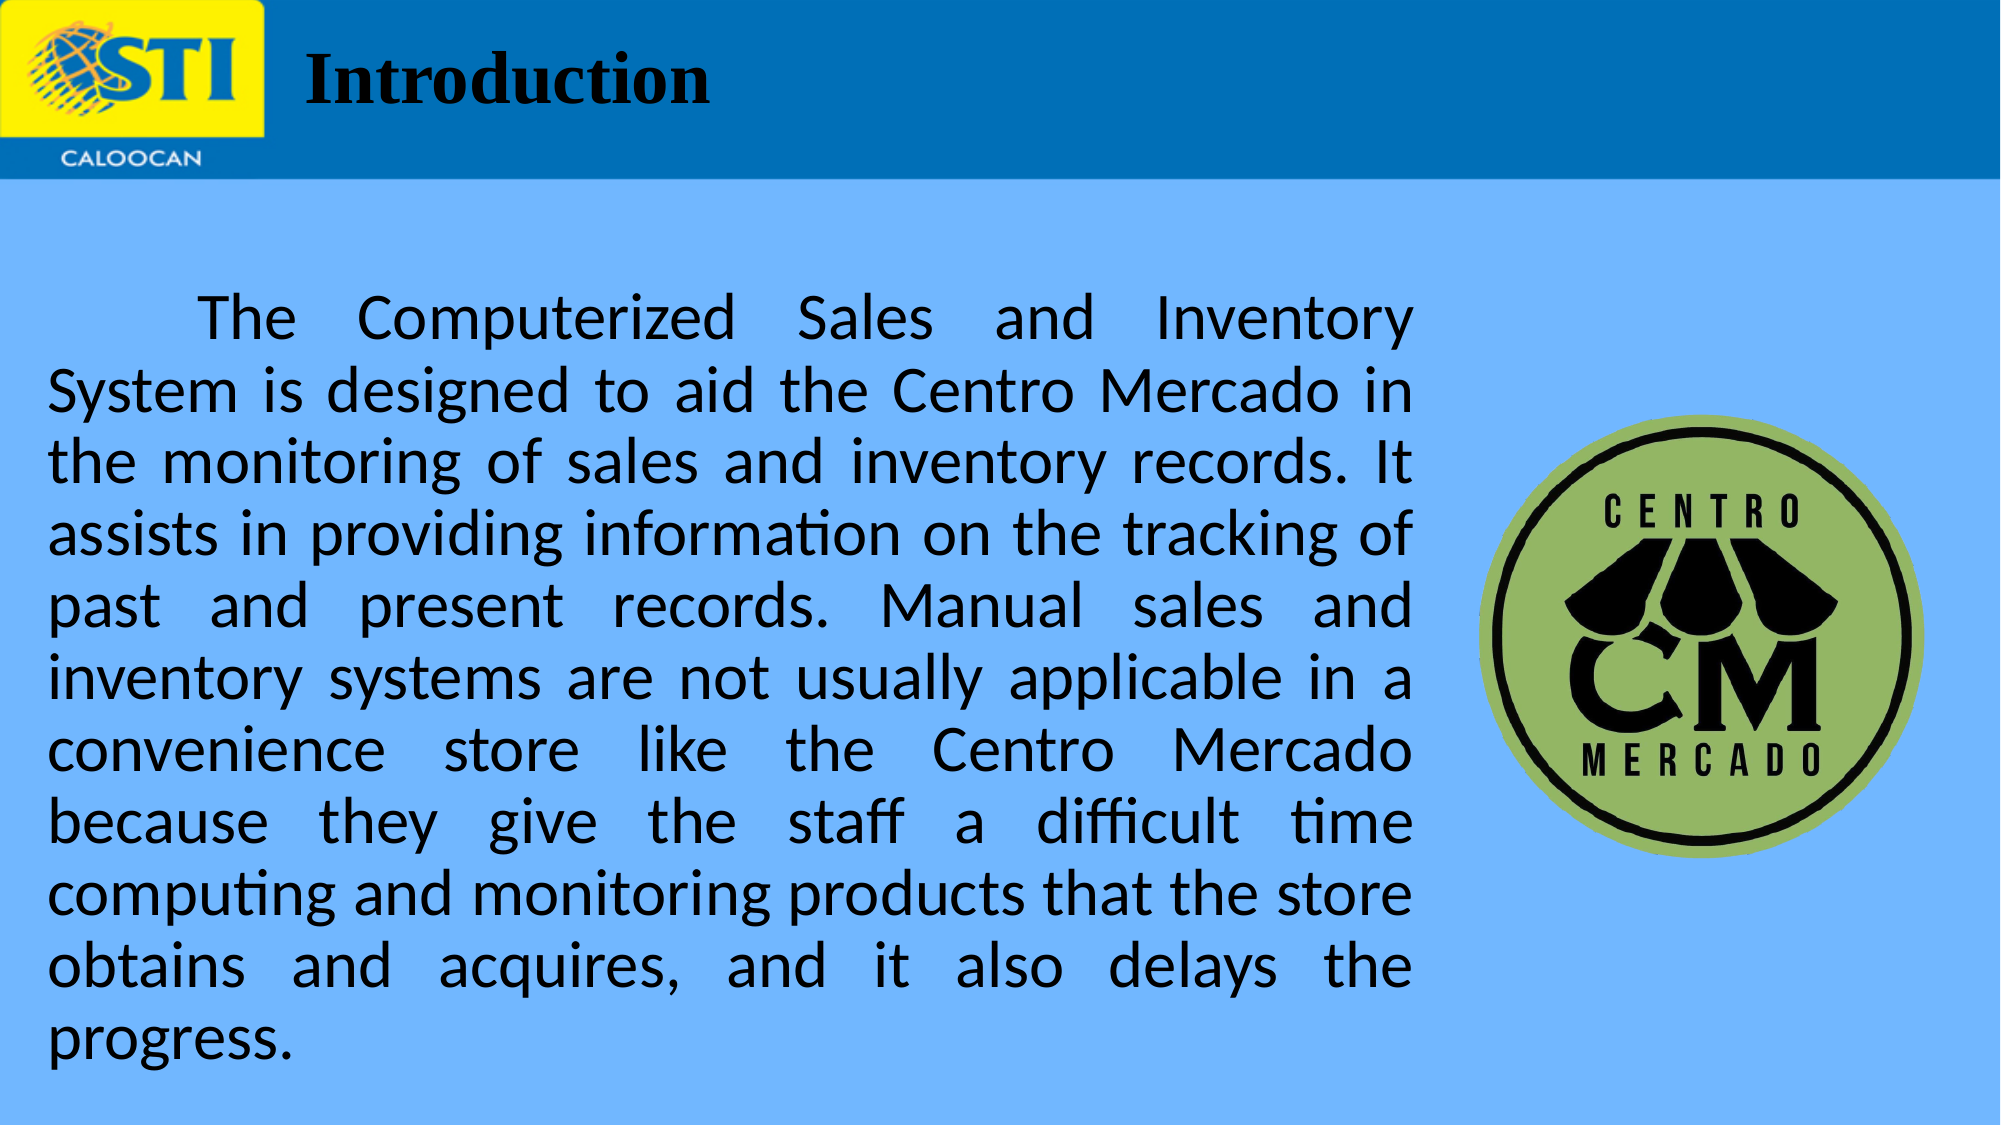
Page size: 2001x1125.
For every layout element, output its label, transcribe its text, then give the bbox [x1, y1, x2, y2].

picture [0, 0, 2001, 1125]
title Introduction [289, 15, 1936, 144]
text_box The Computerized Sales and Inventory System is designed to aid the Centro Mercado in the monitoring of sales and inventory records. It assists in providing information on the tracking of past and present records. Manual sales and inventory systems are not usually applicable in a convenience store like the Centro Mercado because they give the staff a difficult time computing and monitoring products that the store obtains and acquires, and it also delays the progress. [32, 337, 1431, 1091]
